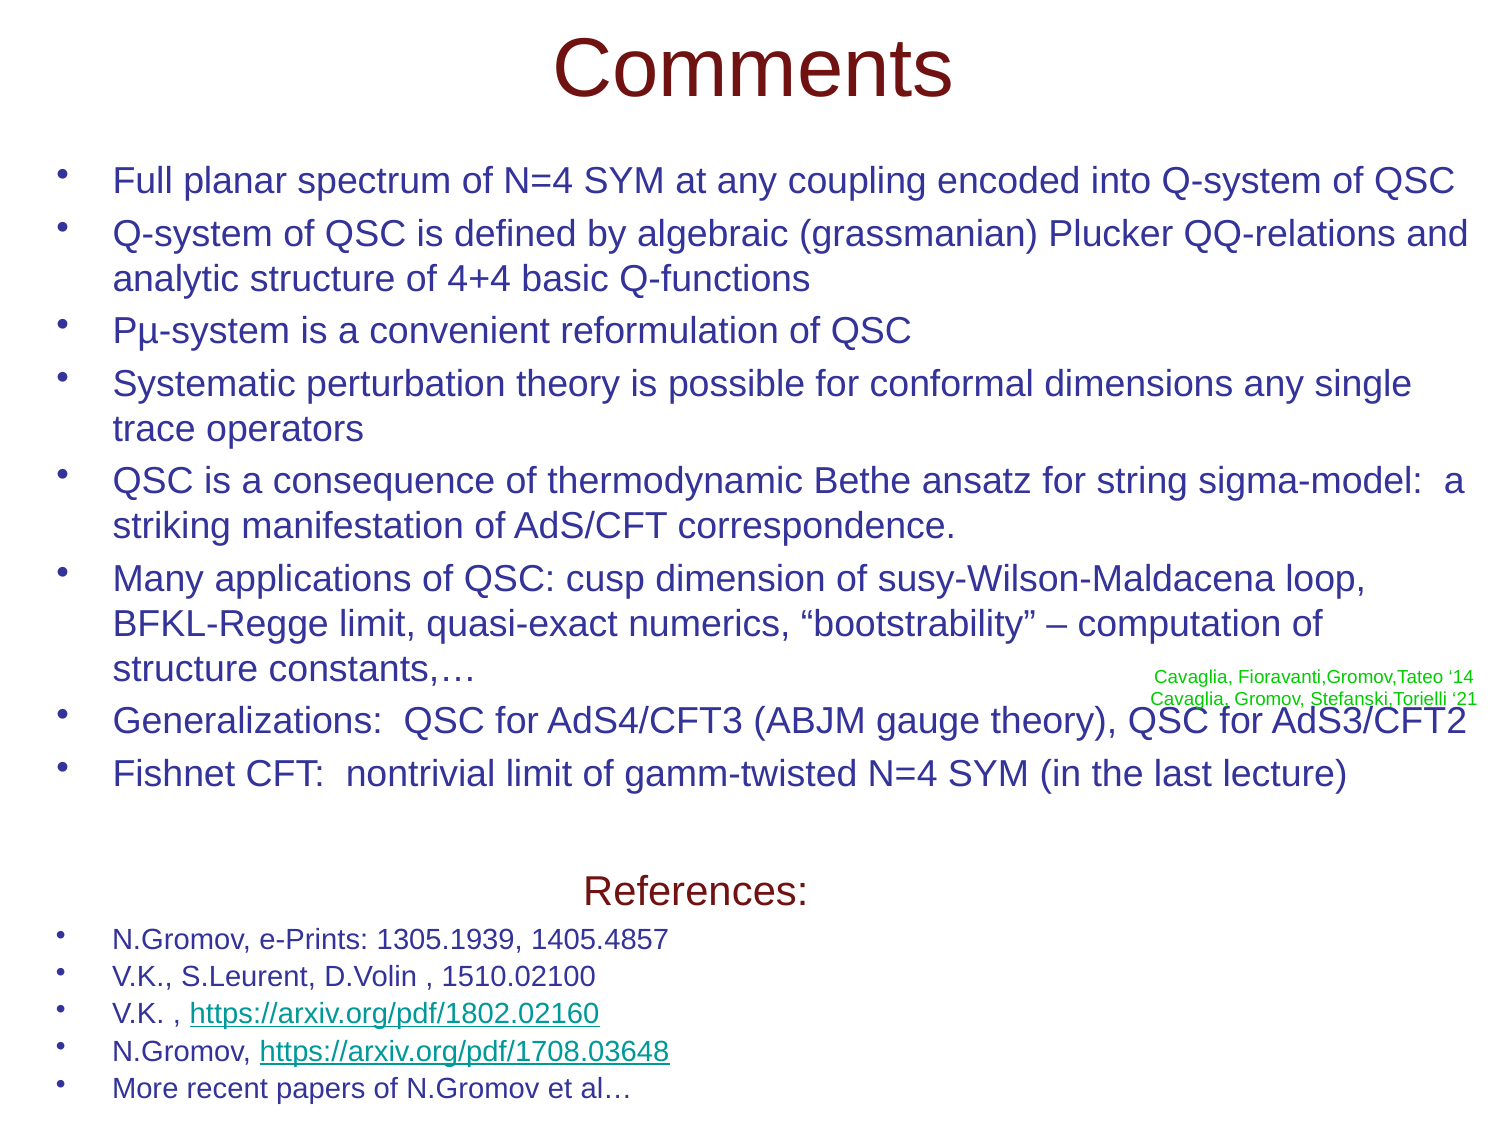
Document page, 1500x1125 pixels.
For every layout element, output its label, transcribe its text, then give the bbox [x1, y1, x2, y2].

text_box N.Gromov, e-Prints: 1305.1939, 1405.4857 V.K., S.Leurent, D.Volin , 1510.02100 V.K. , https://arxiv.org/pdf/1802.02160 N.Gromov, https://arxiv.org/pdf/1708.03648 More recent papers of N.Gromov et al… [41, 916, 1392, 1112]
title Comments [78, 1, 1429, 126]
text_box References: [430, 845, 961, 916]
text_box Cavaglia, Fioravanti,Gromov,Tateo ‘14 Cavaglia, Gromov, Stefanski,Torielli ‘21 [1135, 656, 1498, 717]
list Full planar spectrum of N=4 SYM at any coupling encoded into Q-system of QSC Q-system of QSC is defined by algebraic (grassmanian) Plucker QQ-relations and analytic structure of 4+4 basic Q-functions Pµ-system is a convenient reformulation of QSC Systematic perturbation theory is possible for conformal dimensions any single trace operators QSC is a consequence of thermodynamic Bethe ansatz for string sigma-model: a striking manifestation of AdS/CFT correspondence. Many applications of QSC: cusp dimension of susy-Wilson-Maldacena loop, BFKL-Regge limit, quasi-exact numerics, “bootstrability” – computation of structure constants,… Generalizations: QSC for AdS4/CFT3 (ABJM gauge theory), QSC for AdS3/CFT2 Fishnet CFT: nontrivial limit of gamm-twisted N=4 SYM (in the last lecture) [41, 149, 1495, 866]
